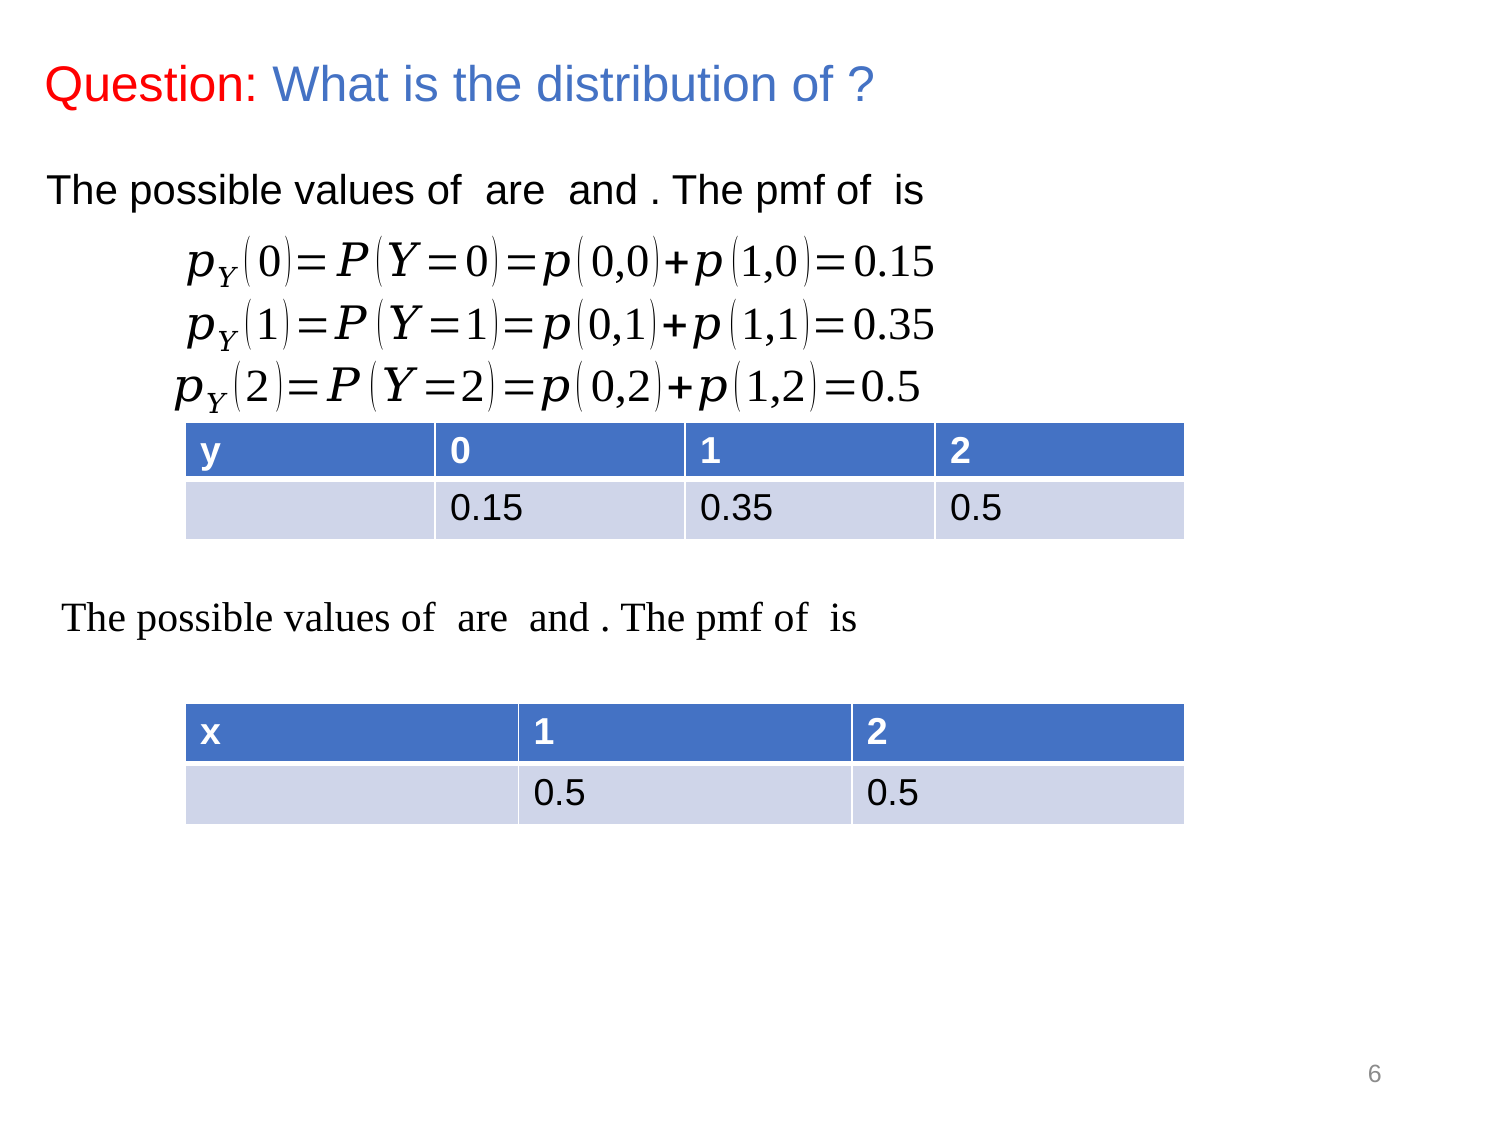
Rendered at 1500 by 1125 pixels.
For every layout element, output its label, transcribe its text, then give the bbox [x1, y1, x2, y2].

slide_number 6 [1059, 1042, 1397, 1103]
